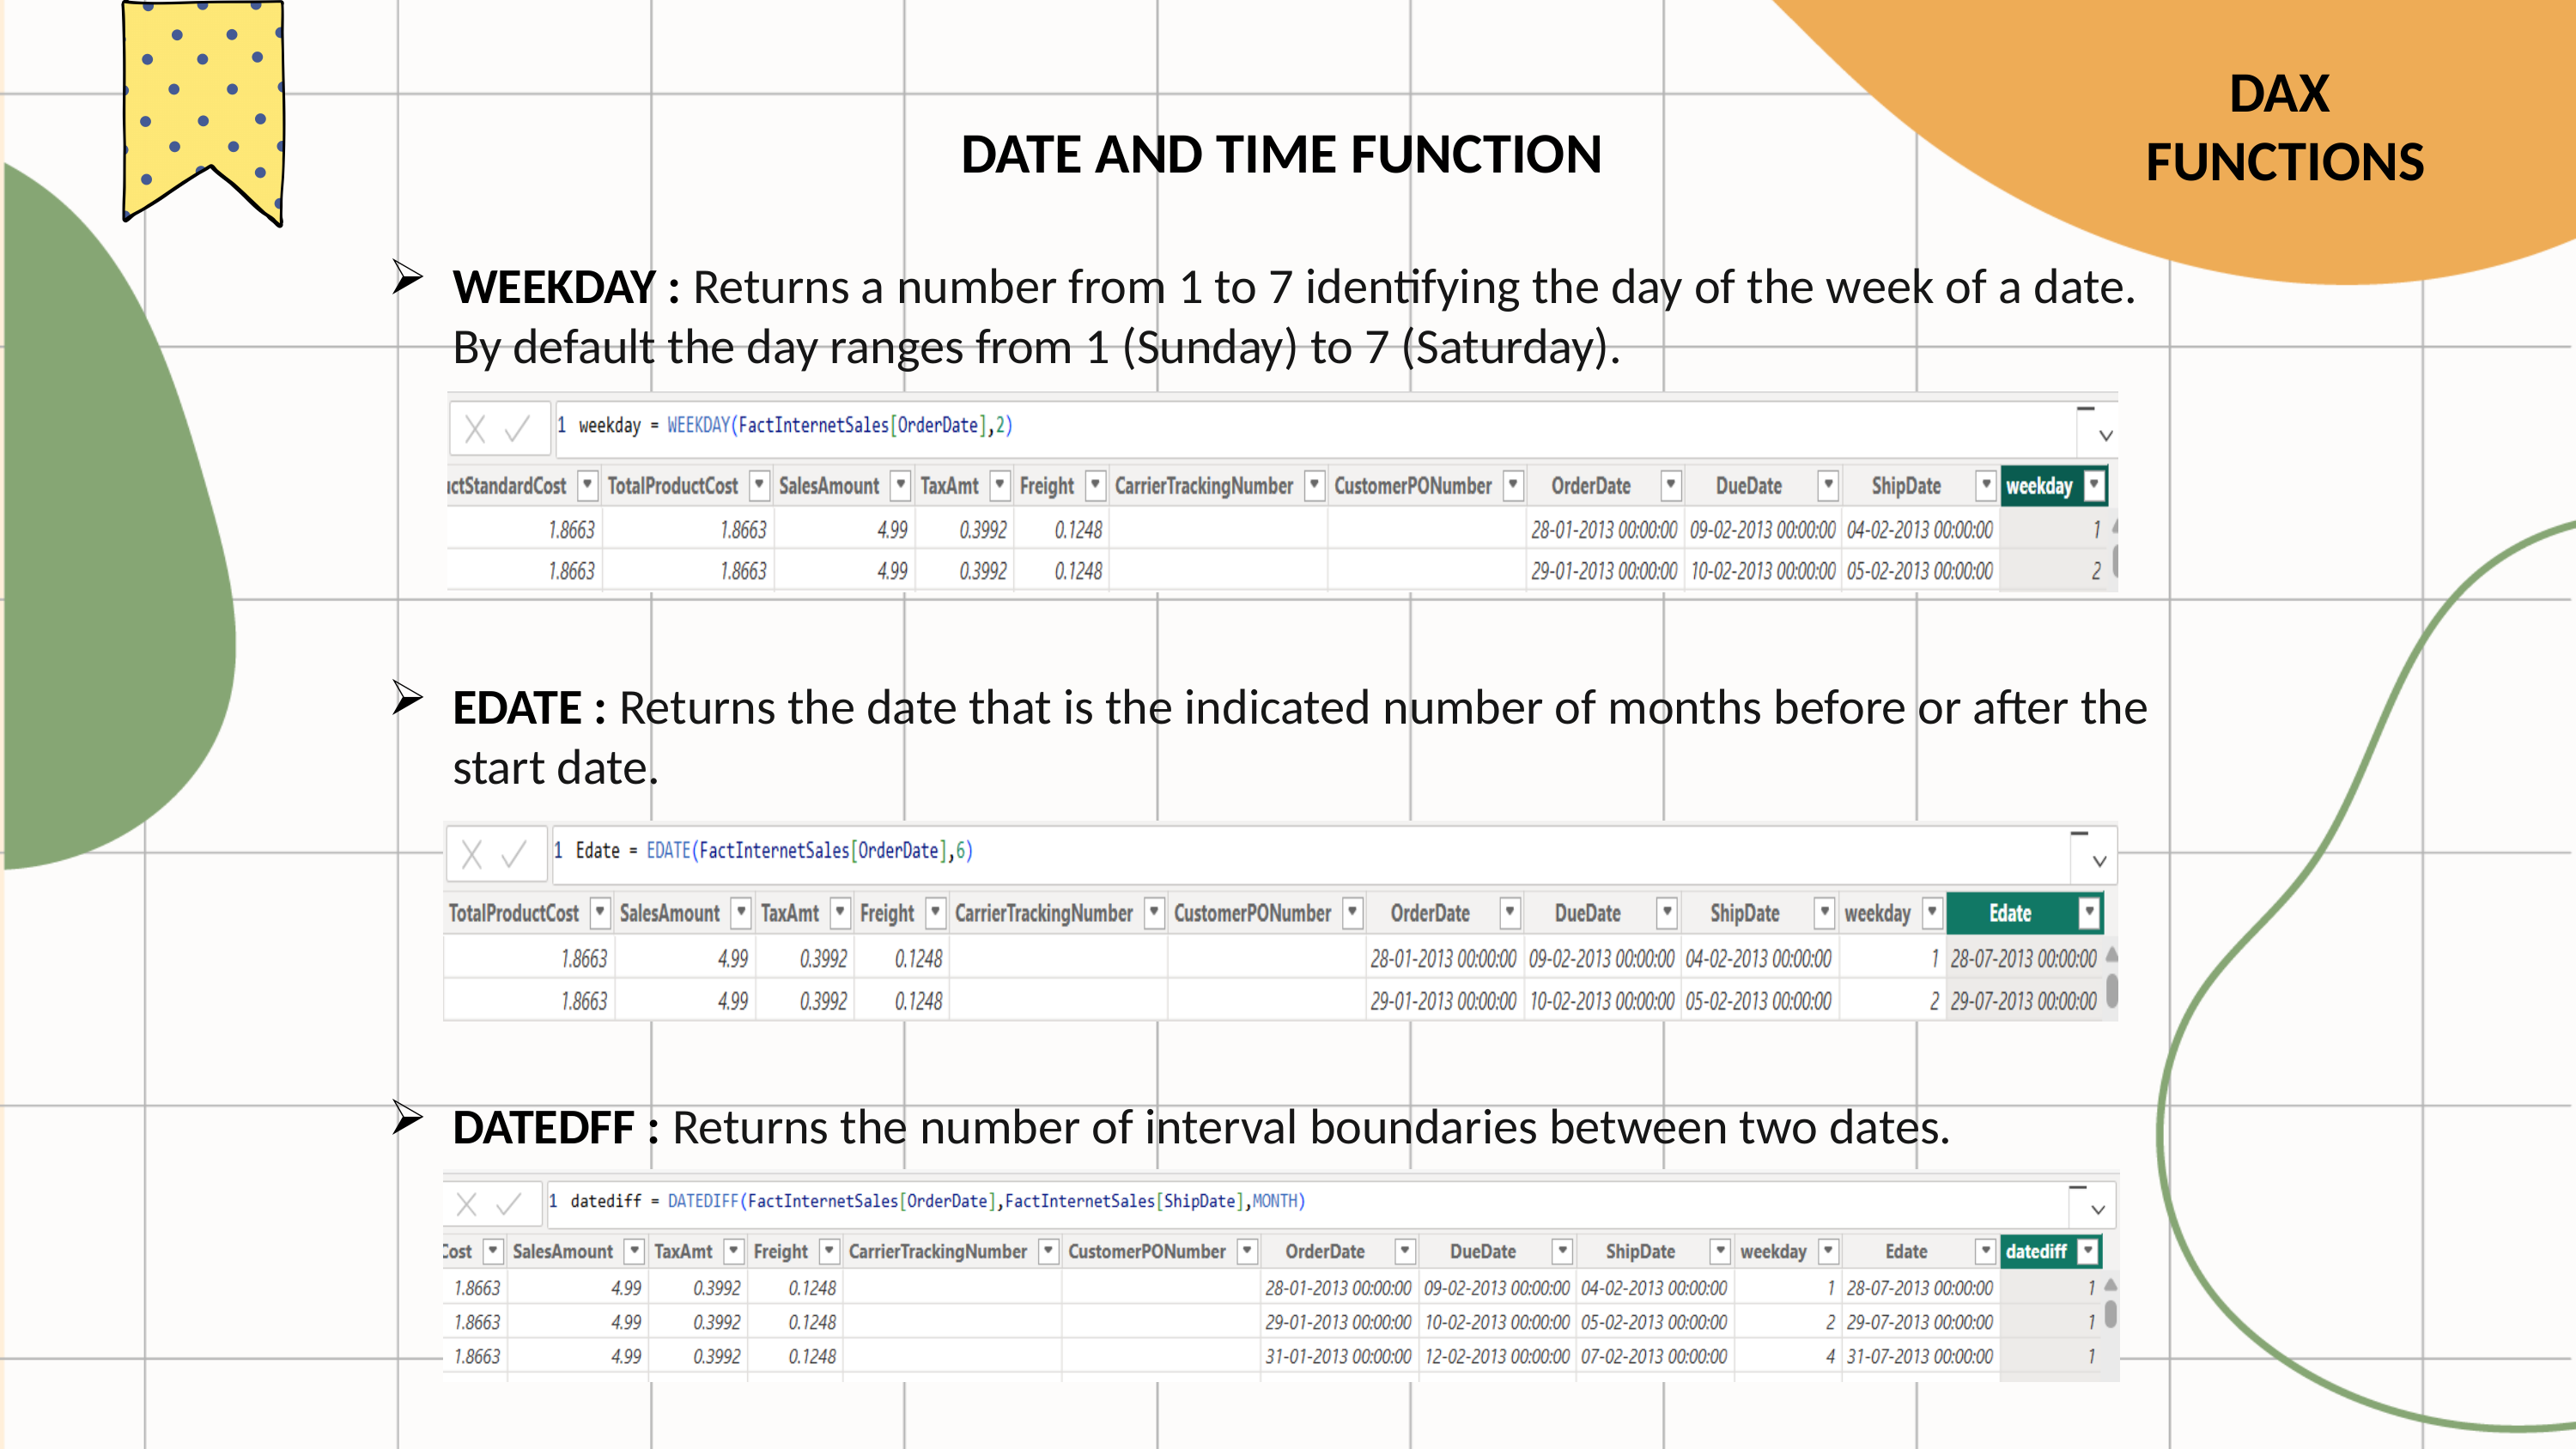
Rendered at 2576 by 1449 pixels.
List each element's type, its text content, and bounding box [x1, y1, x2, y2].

text_box DATE AND TIME FUNCTION WEEKDAY : Returns a number from 1 to 7 identifying the day of the week of a date. By default the day ranges from 1 (Sunday) to 7 (Saturday). EDATE : Returns the date that is the indicated number of months before or after the start date. DATEDFF : Returns the number of interval boundaries between two dates. [375, 58, 2190, 1280]
text_box DAX FUNCTIONS [1975, 48, 2576, 318]
picture [447, 391, 2118, 593]
text_box [121, 0, 286, 228]
picture [443, 821, 2118, 1022]
picture [443, 1169, 2120, 1382]
text_box [0, 0, 2576, 1449]
